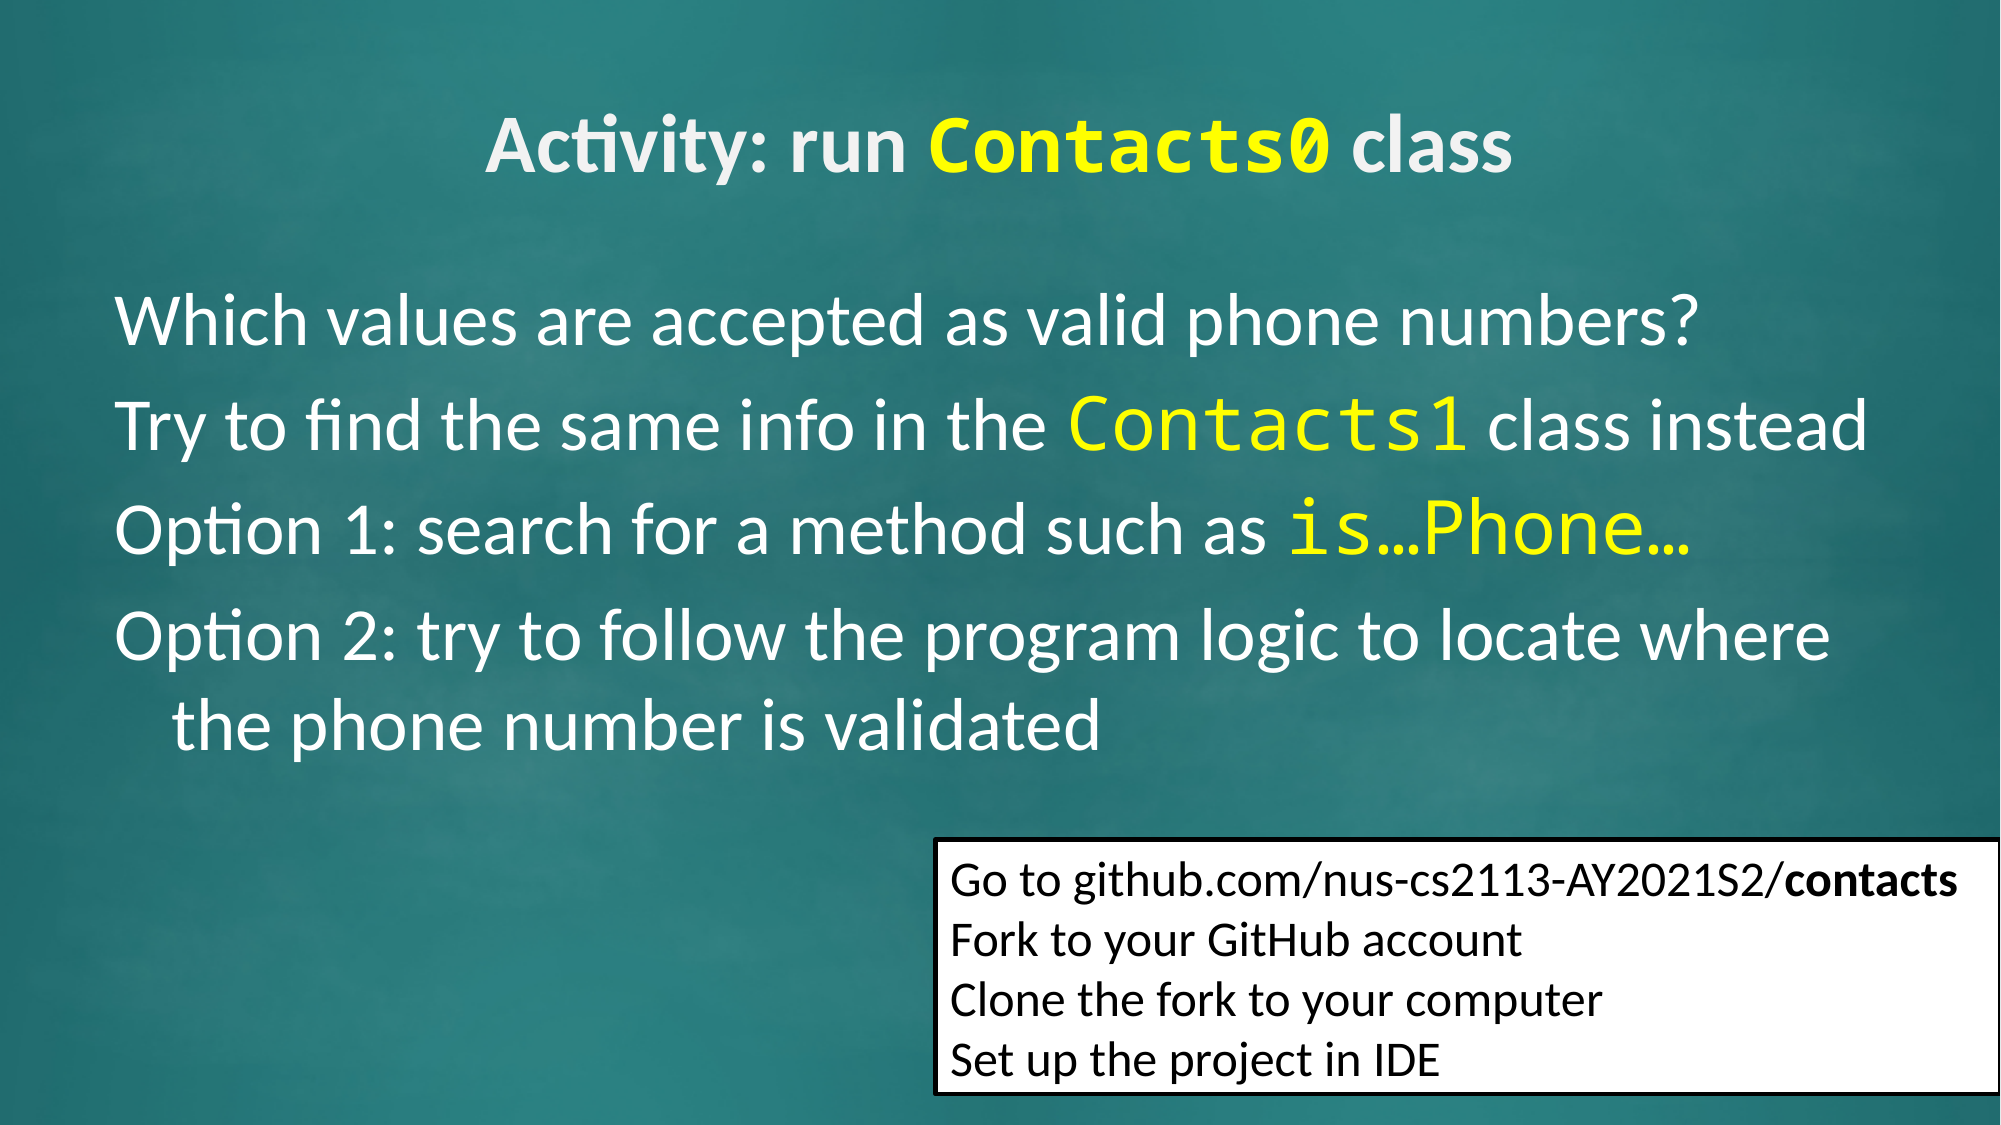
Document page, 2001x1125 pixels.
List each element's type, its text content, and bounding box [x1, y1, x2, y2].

list Which values are accepted as valid phone numbers? Try to find the same info in the Contacts1 class instead Option 1: search for a method such as is…Phone… Option 2: try to follow the program logic to locate where the phone number is validated [99, 262, 1900, 1005]
title Activity: run Contacts0 class [99, 45, 1900, 233]
picture [0, 0, 2001, 1125]
text_box Go to github.com/nus-cs2113-AY2021S2/contacts Fork to your GitHub account Clone the fork to your computer Set up the project in IDE [933, 837, 2000, 1096]
